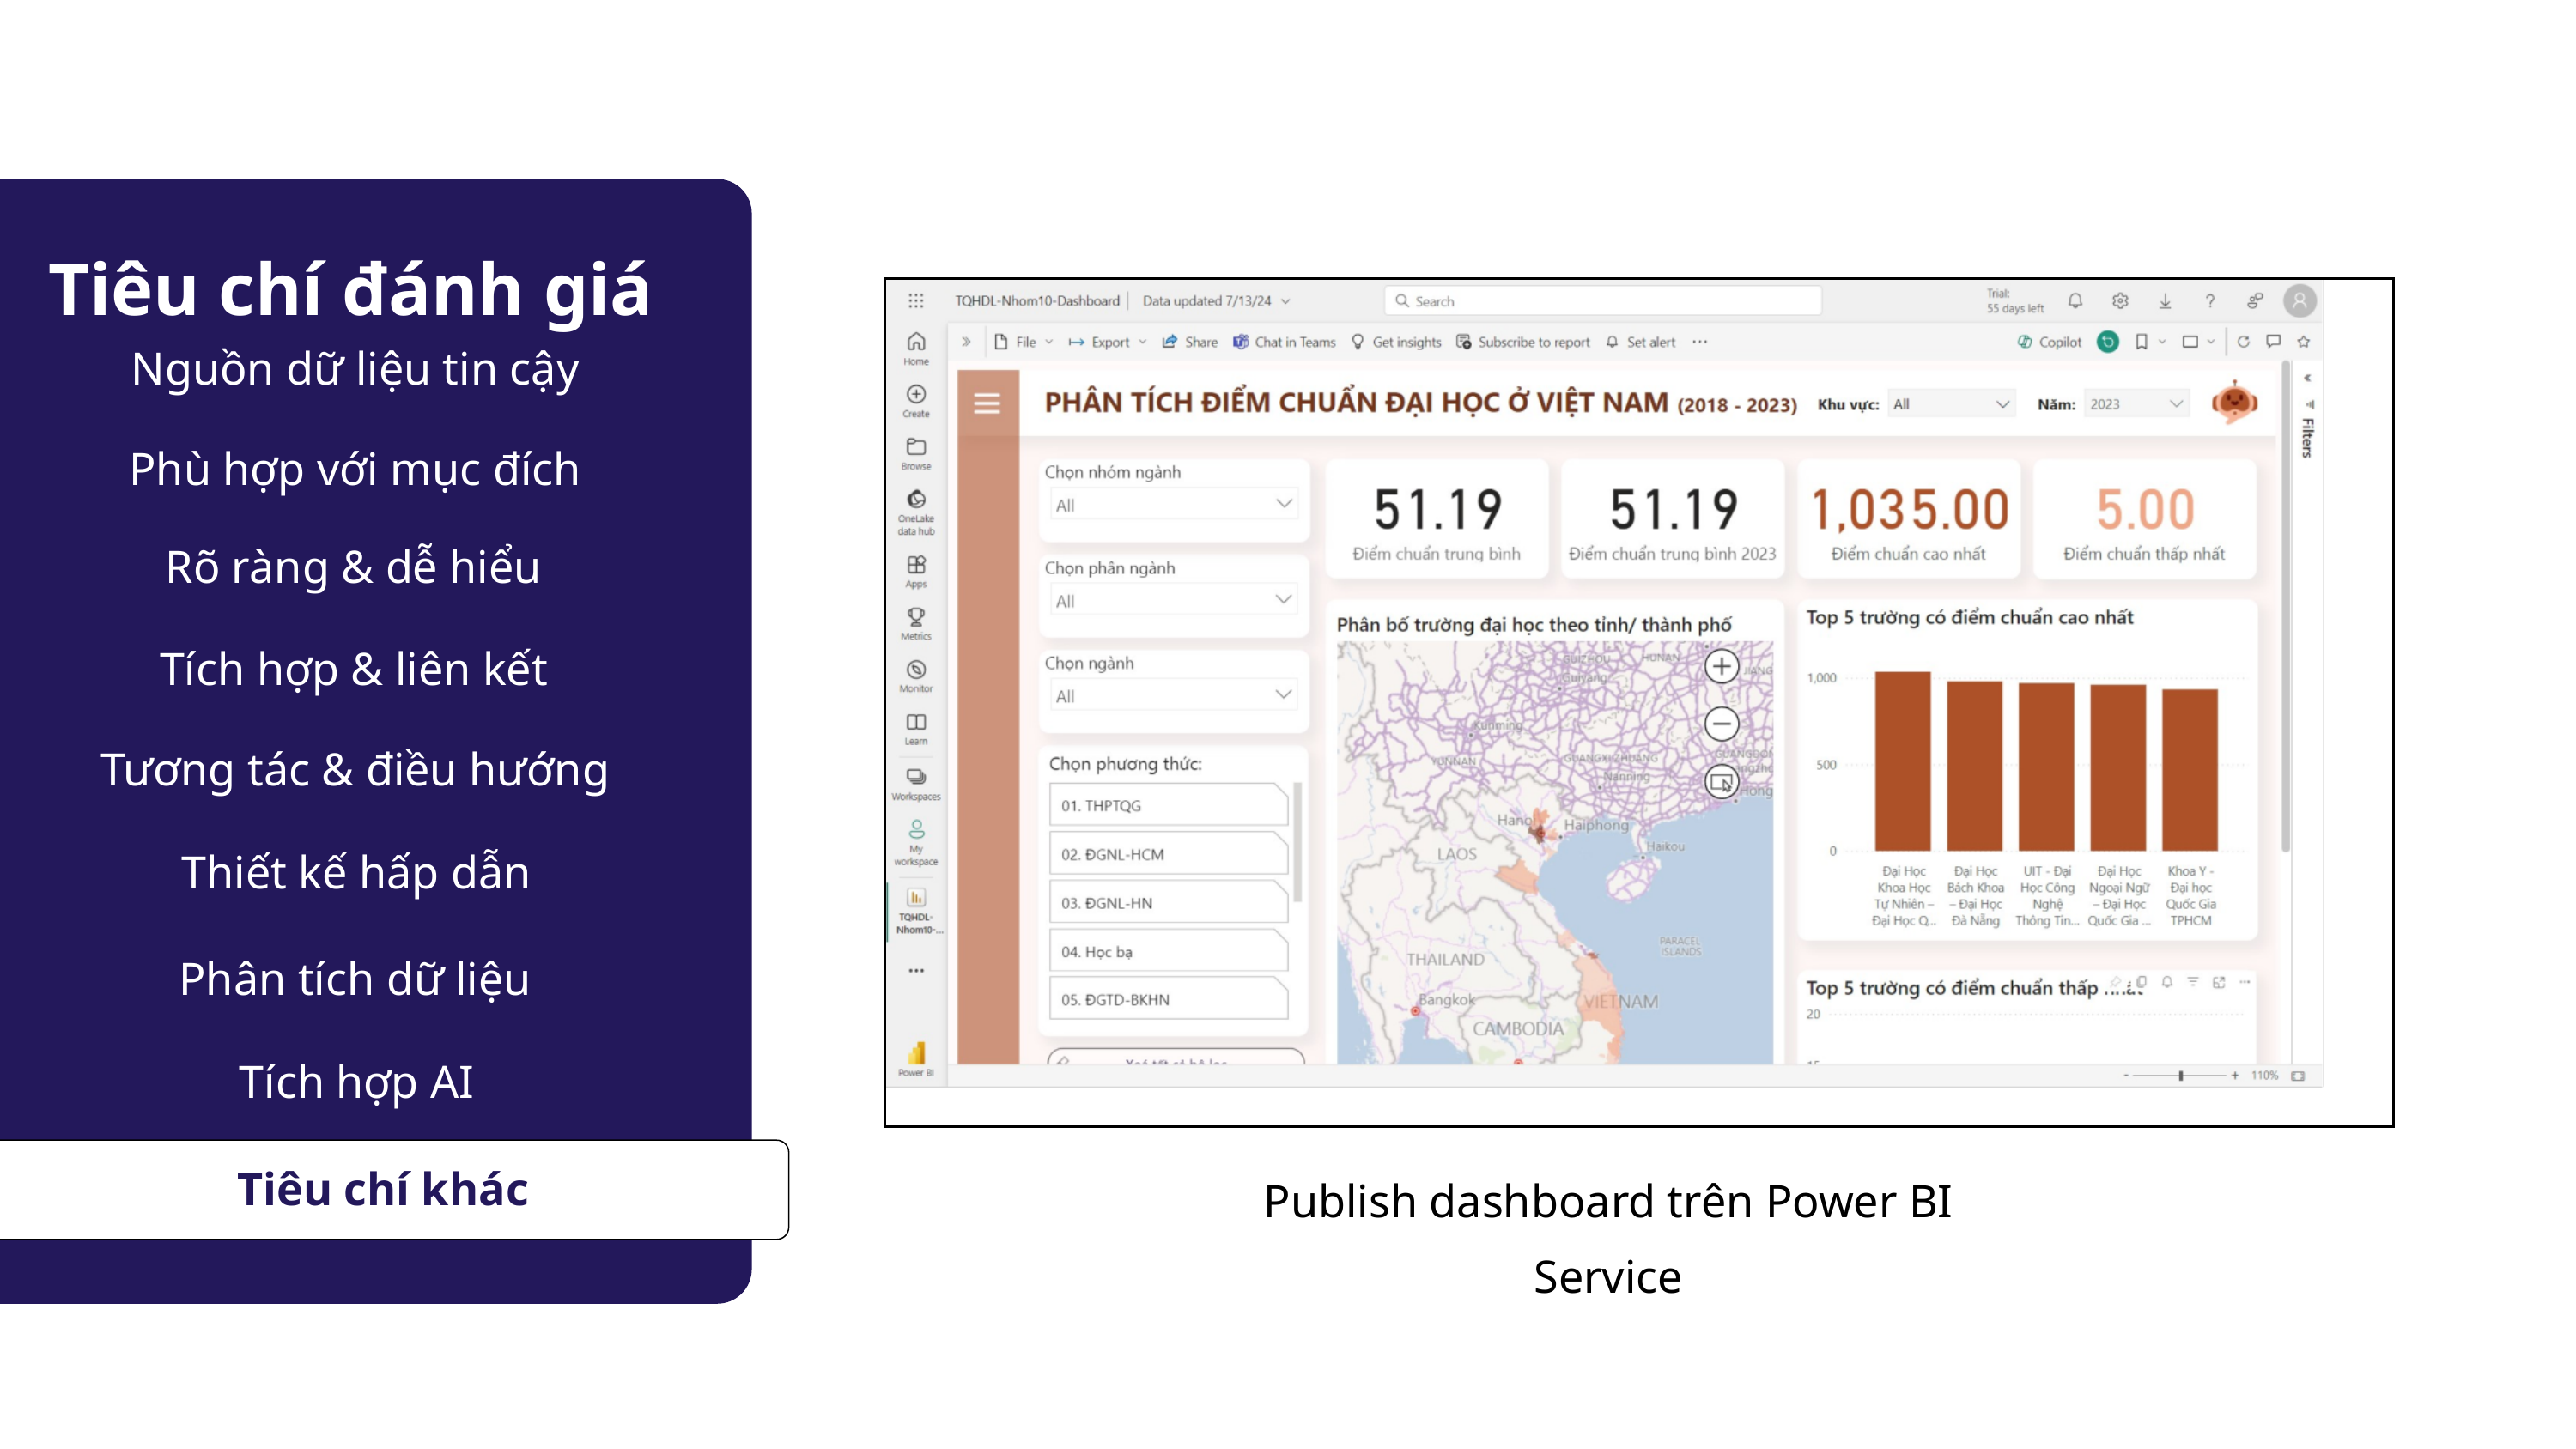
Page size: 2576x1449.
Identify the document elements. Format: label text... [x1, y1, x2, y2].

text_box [71, 698, 640, 797]
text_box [71, 399, 640, 500]
text_box Publish dashboard trên Power BI Service [1185, 1151, 2032, 1302]
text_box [0, 158, 752, 1113]
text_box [71, 903, 640, 1011]
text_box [70, 799, 642, 904]
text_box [0, 1246, 752, 1304]
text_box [70, 497, 637, 596]
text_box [0, 1114, 789, 1240]
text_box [70, 1012, 642, 1113]
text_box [70, 597, 637, 698]
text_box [71, 294, 640, 399]
text_box [884, 278, 2394, 1127]
